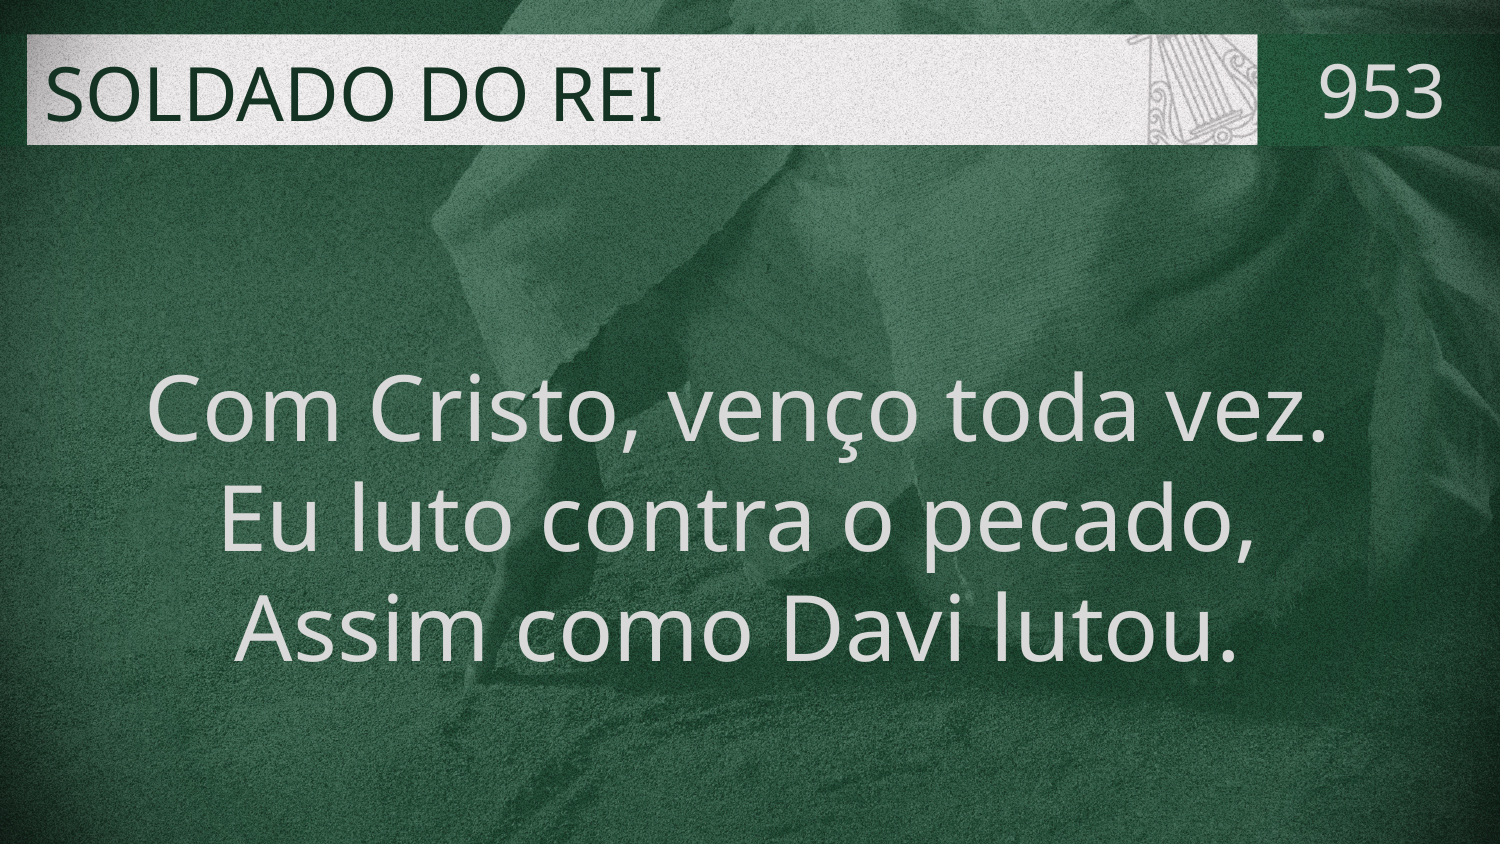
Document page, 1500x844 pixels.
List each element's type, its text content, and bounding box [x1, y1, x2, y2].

list 953 [1281, 36, 1483, 143]
title SOLDADO DO REI [29, 33, 1258, 151]
picture [0, 0, 1500, 185]
list Com Cristo, venço toda vez. Eu luto contra o pecado, Assim como Davi lutou. [0, 185, 1500, 844]
